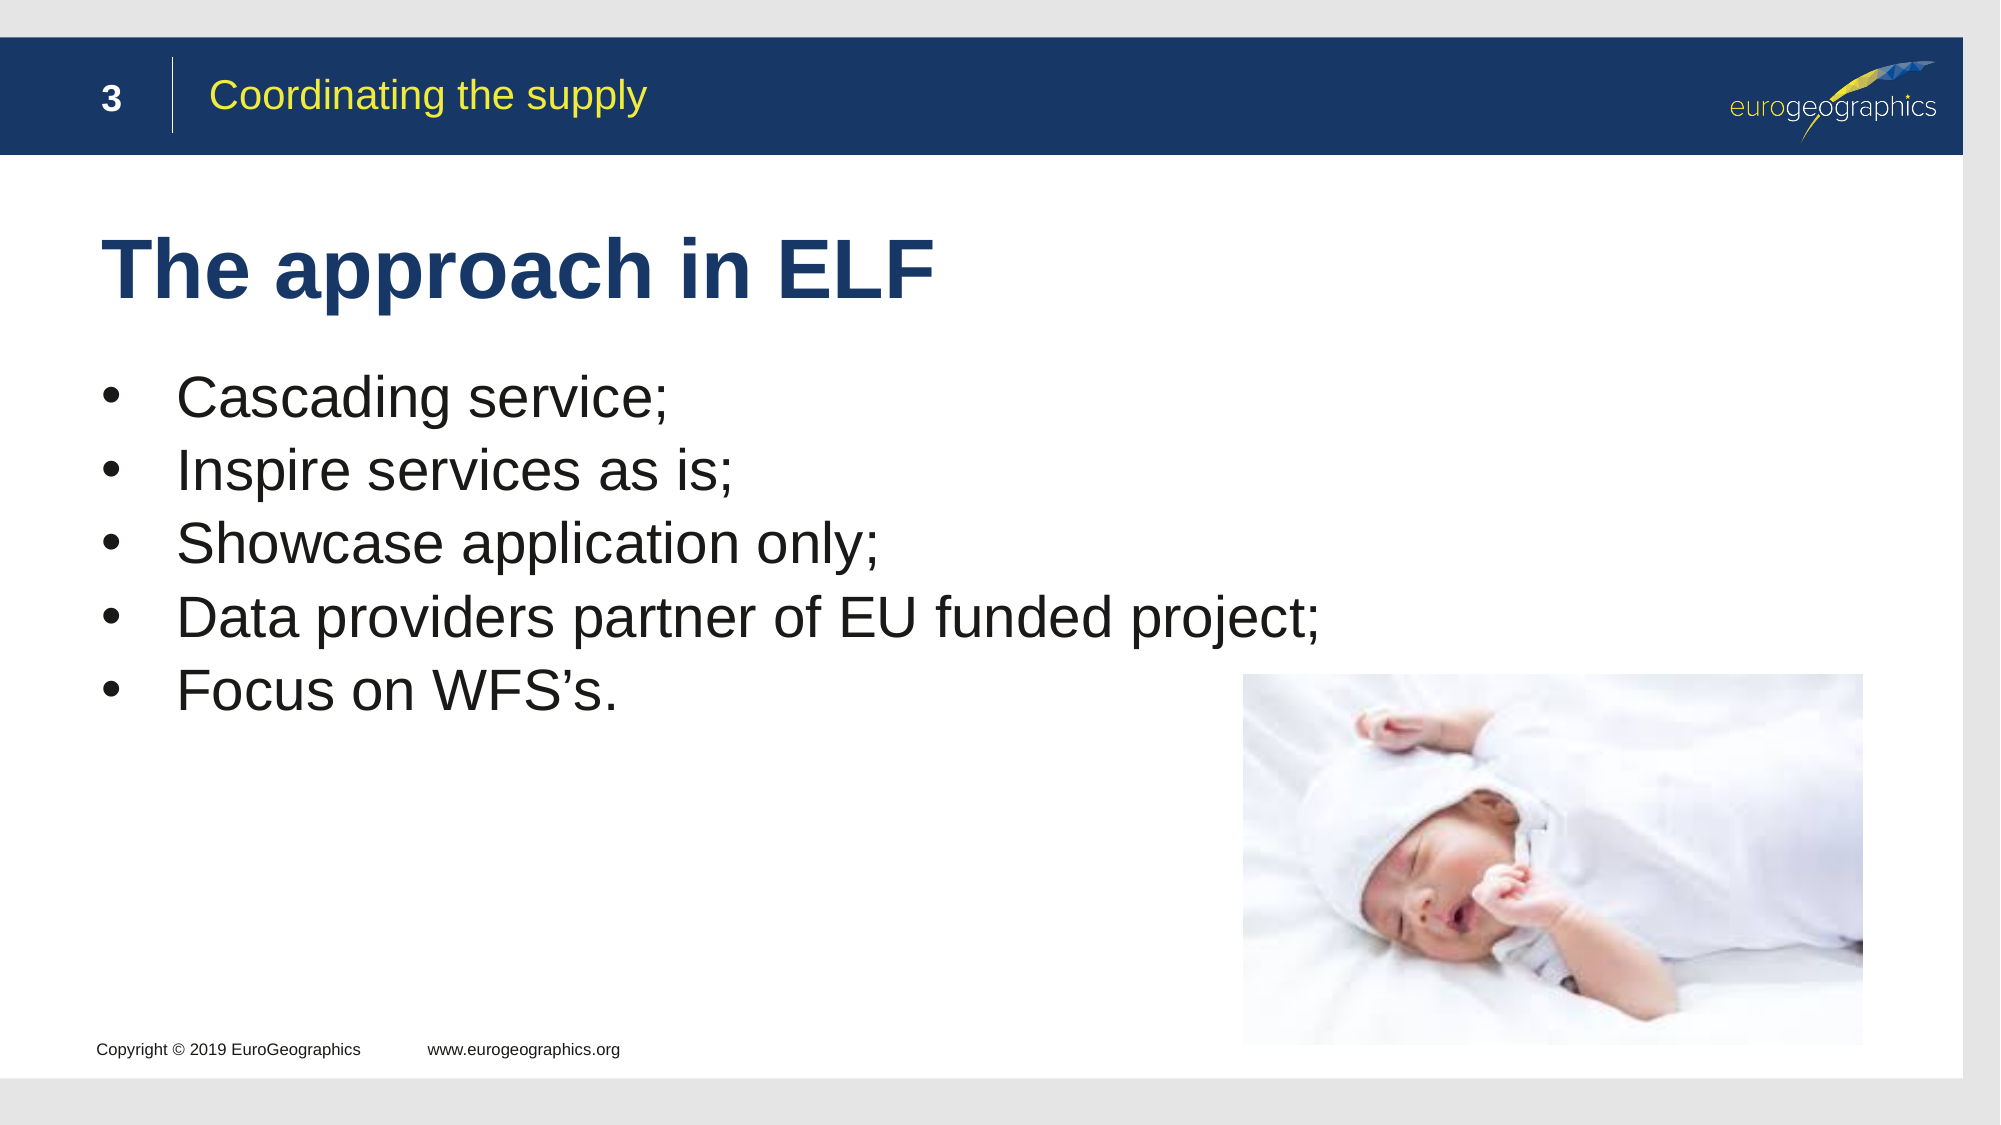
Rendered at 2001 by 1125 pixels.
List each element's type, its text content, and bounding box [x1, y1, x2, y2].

footer Copyright © 2019 EuroGeographics www.eurogeographics.org [81, 1018, 757, 1079]
list Cascading service; Inspire services as is; Showcase application only; Data providers partner of EU funded project; Focus on WFS’s. [86, 359, 1863, 986]
title The approach in ELF [86, 218, 1863, 325]
list Coordinating the supply [193, 65, 817, 129]
slide_number 3 [86, 66, 166, 127]
picture [1243, 674, 1863, 1045]
